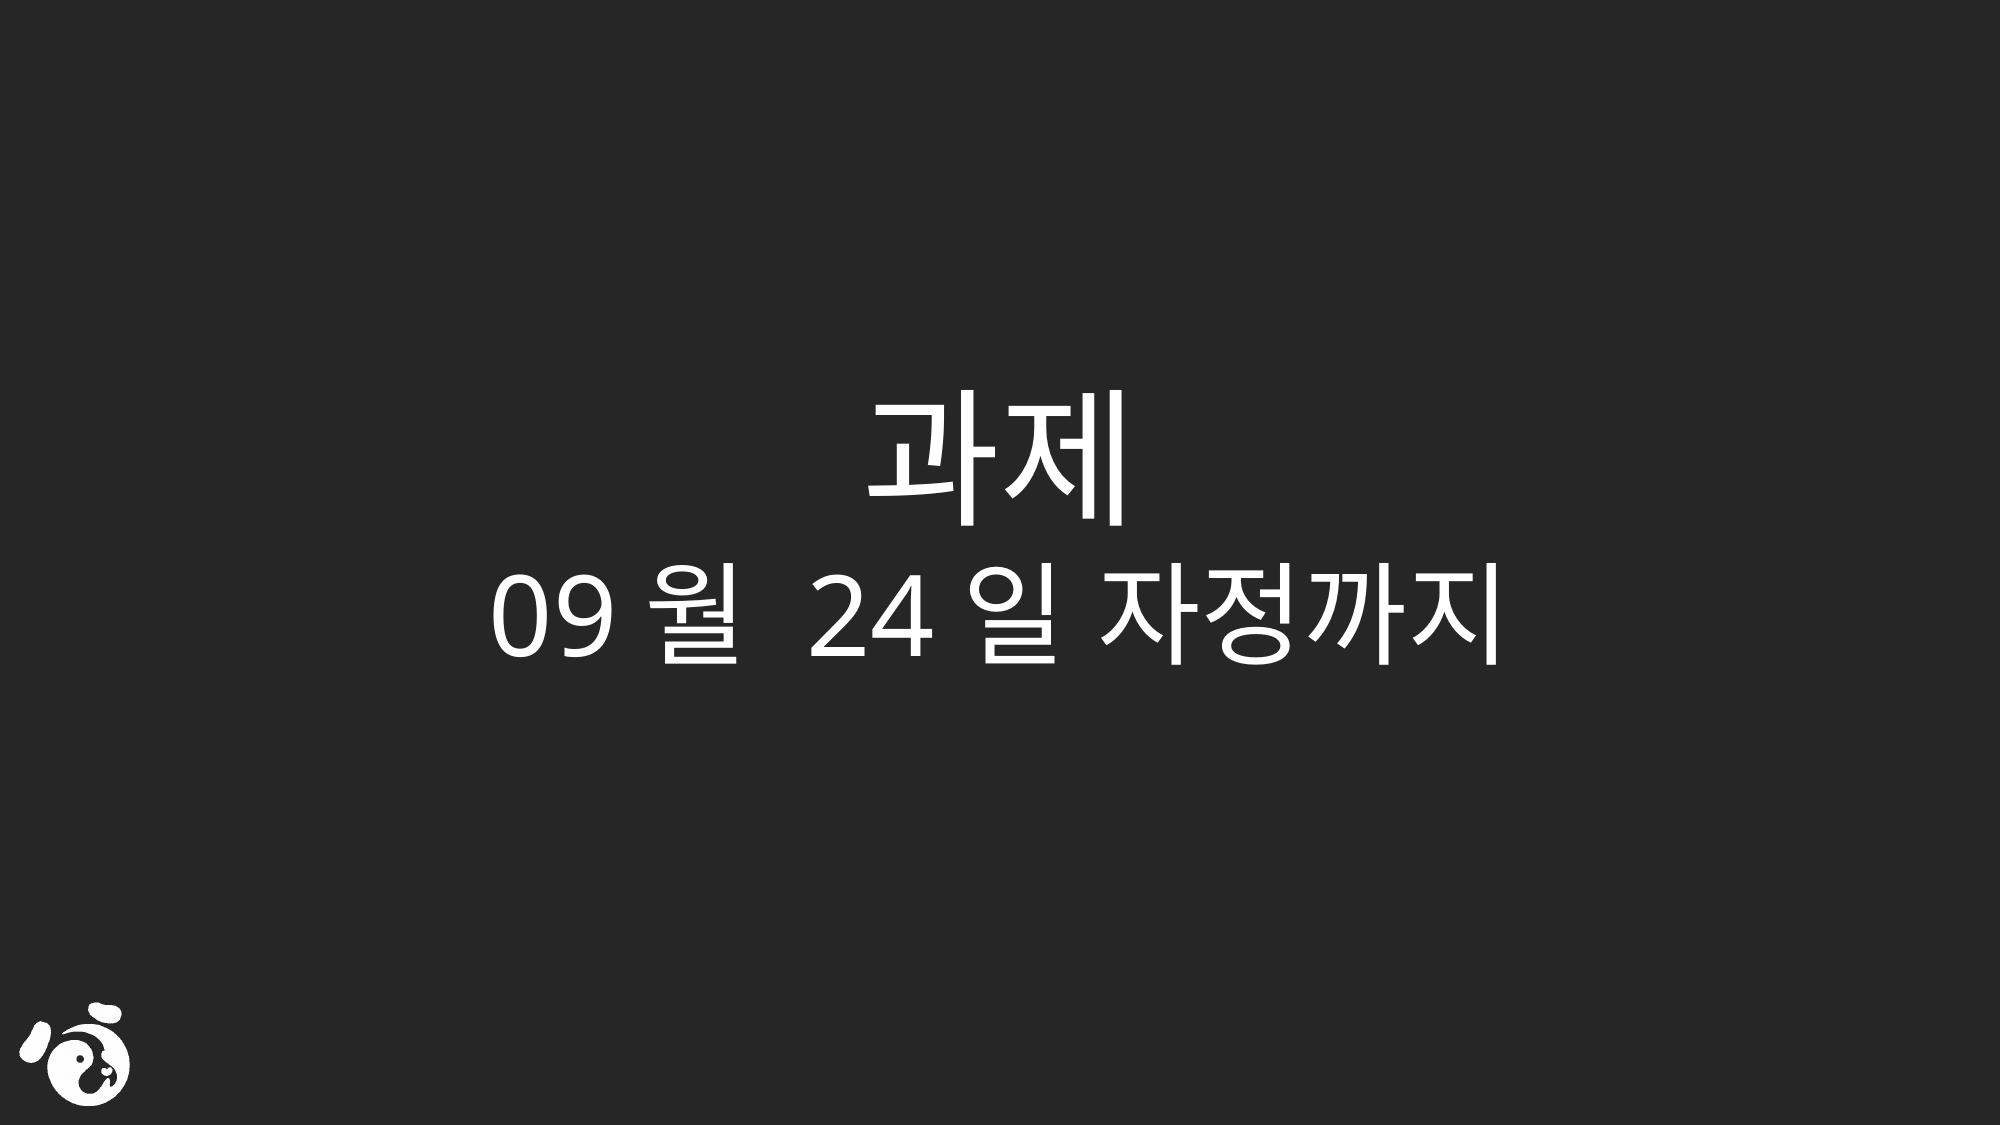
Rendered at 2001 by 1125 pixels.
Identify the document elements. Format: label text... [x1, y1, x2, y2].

text_box 과제 09월 24일 자정까지 [474, 356, 1526, 687]
picture [13, 994, 141, 1115]
